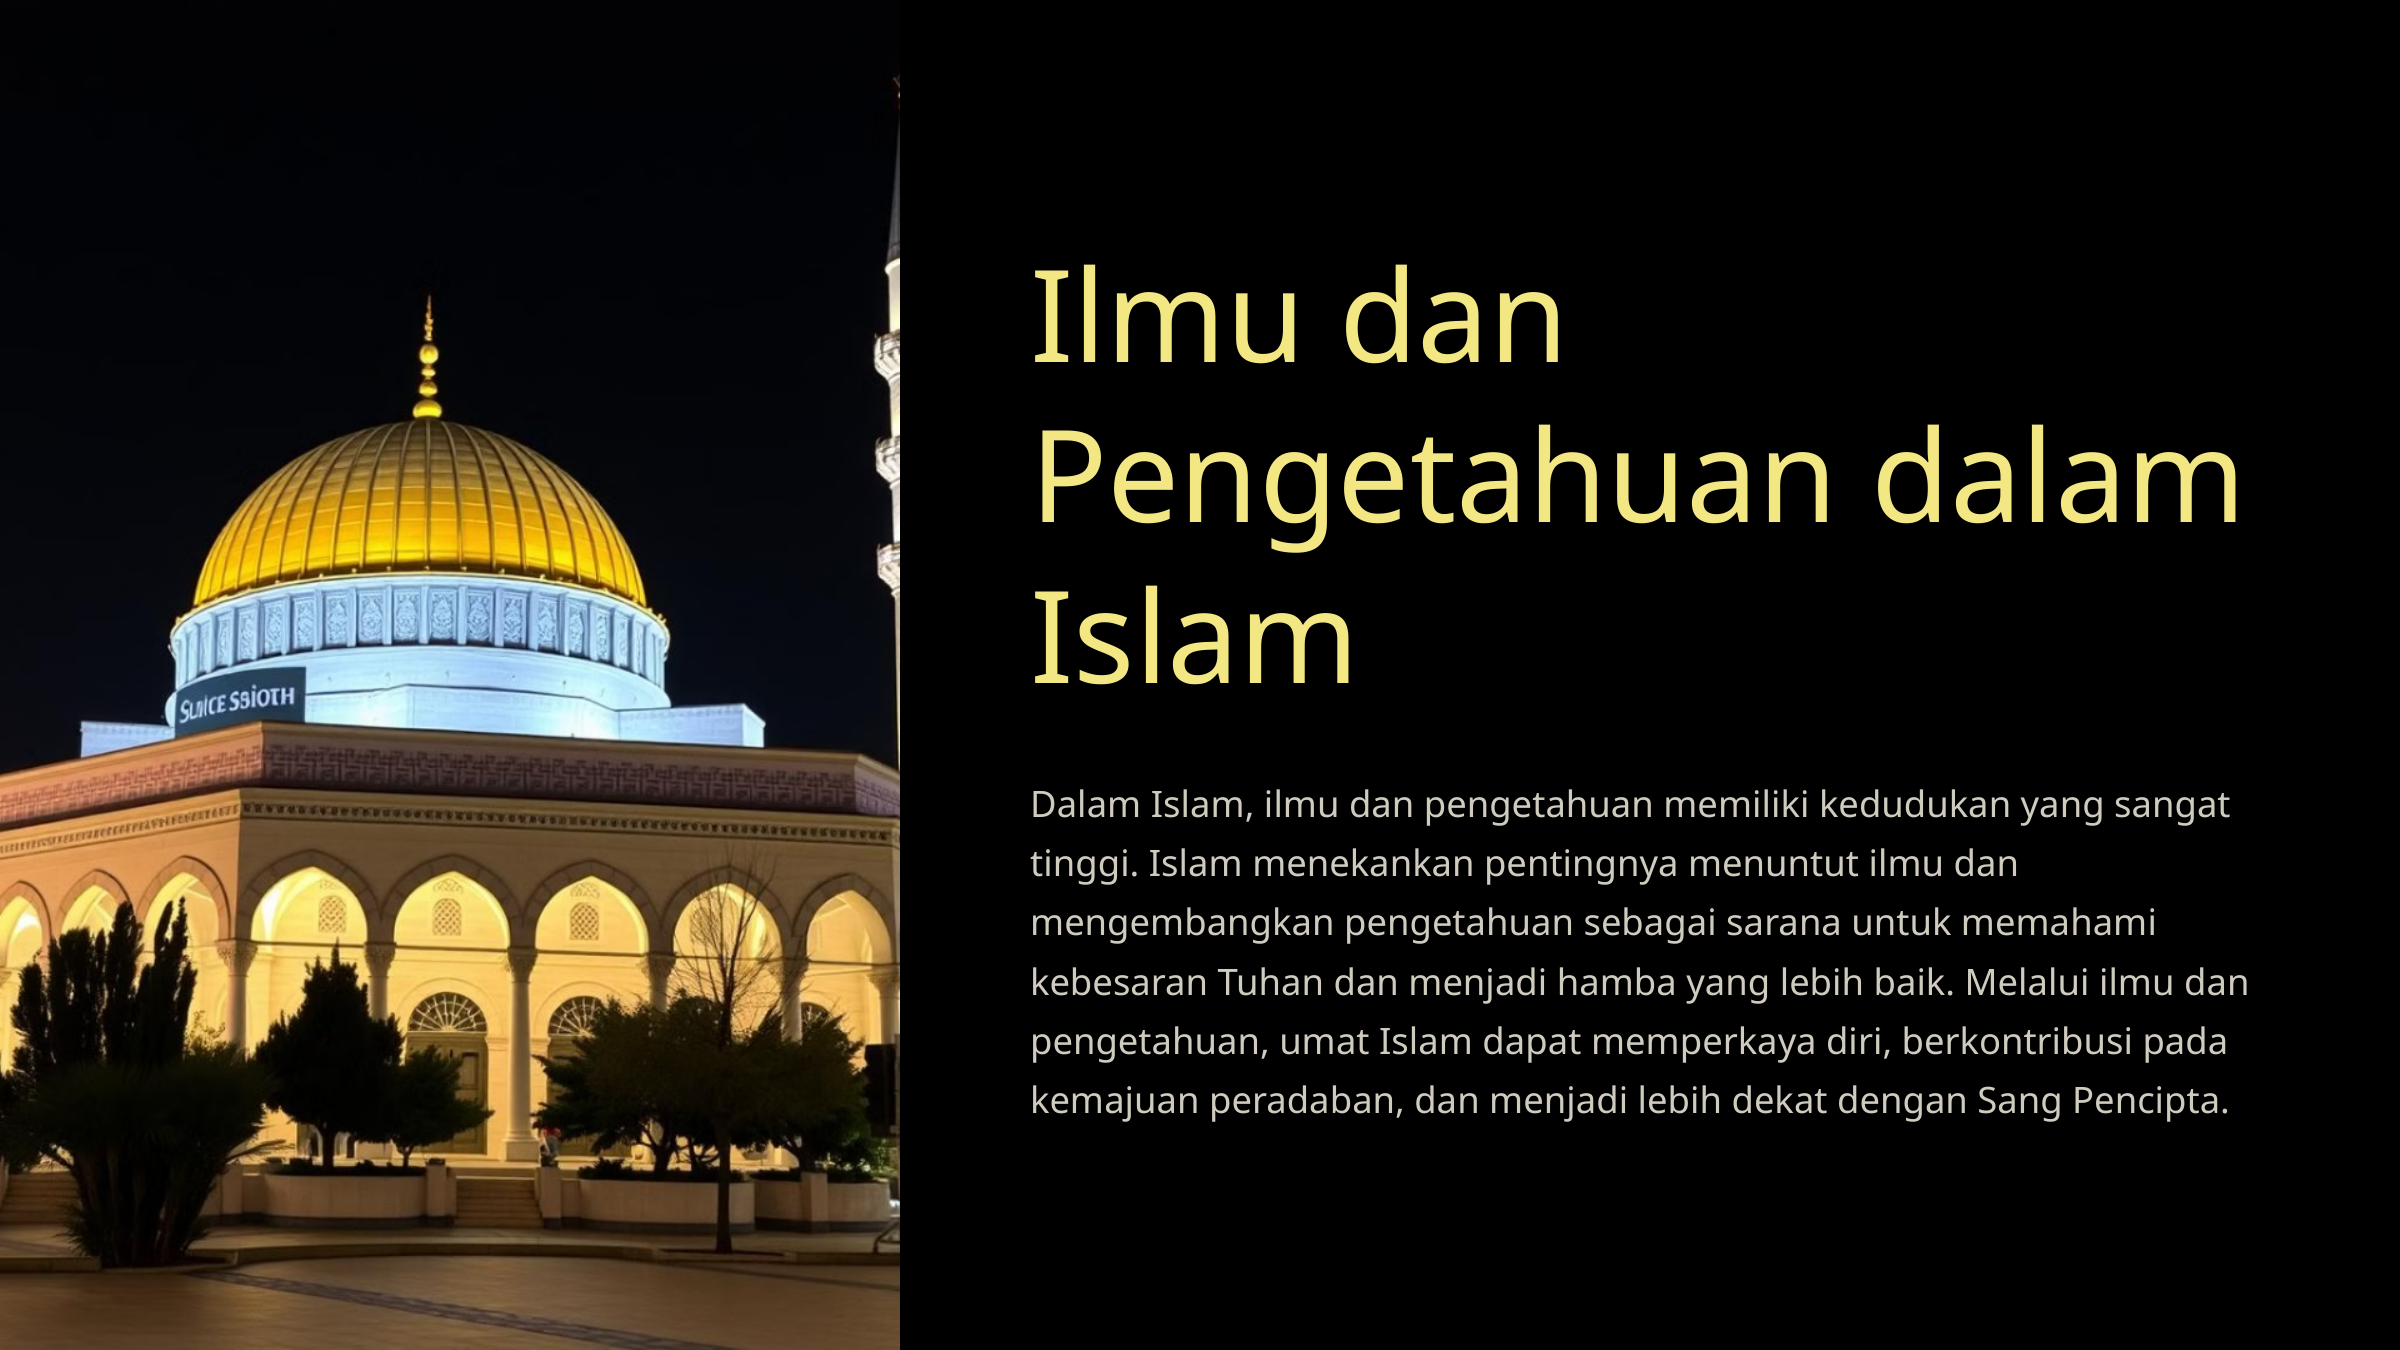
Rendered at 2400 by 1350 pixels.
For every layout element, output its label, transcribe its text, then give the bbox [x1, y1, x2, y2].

picture [0, 0, 900, 1350]
text_box Dalam Islam, ilmu dan pengetahuan memiliki kedudukan yang sangat tinggi. Islam menekankan pentingnya menuntut ilmu dan mengembangkan pengetahuan sebagai sarana untuk memahami kebesaran Tuhan dan menjadi hamba yang lebih baik. Melalui ilmu dan pengetahuan, umat Islam dapat memperkaya diri, berkontribusi pada kemajuan peradaban, dan menjadi lebih dekat dengan Sang Pencipta. [1030, 764, 2270, 1123]
text_box Ilmu dan Pengetahuan dalam Islam [1030, 227, 2270, 710]
